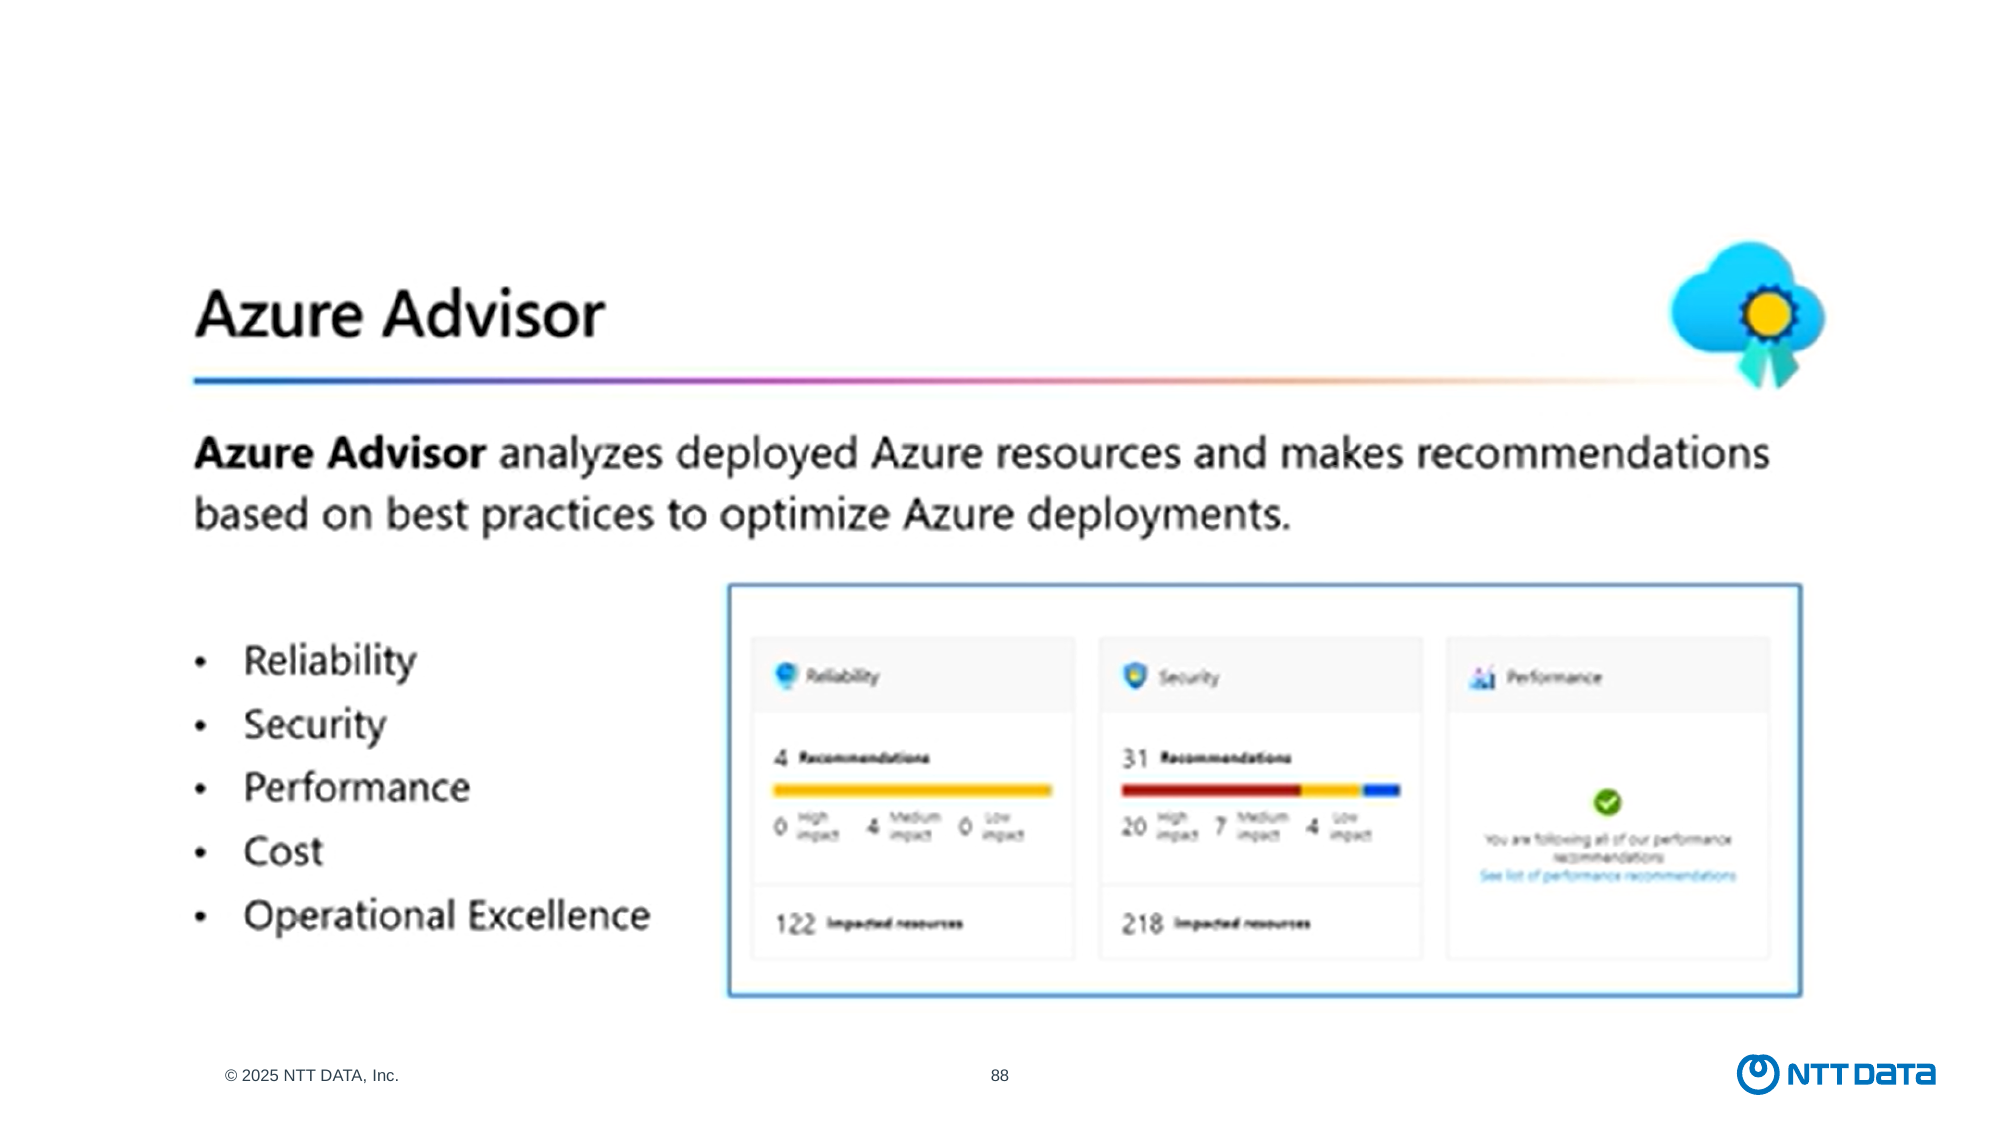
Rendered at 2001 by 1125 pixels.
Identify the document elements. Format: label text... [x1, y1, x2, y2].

footer © 2025 NTT DATA, Inc. [225, 1050, 901, 1101]
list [158, 224, 1842, 1025]
slide_number 88 [912, 1050, 1088, 1101]
